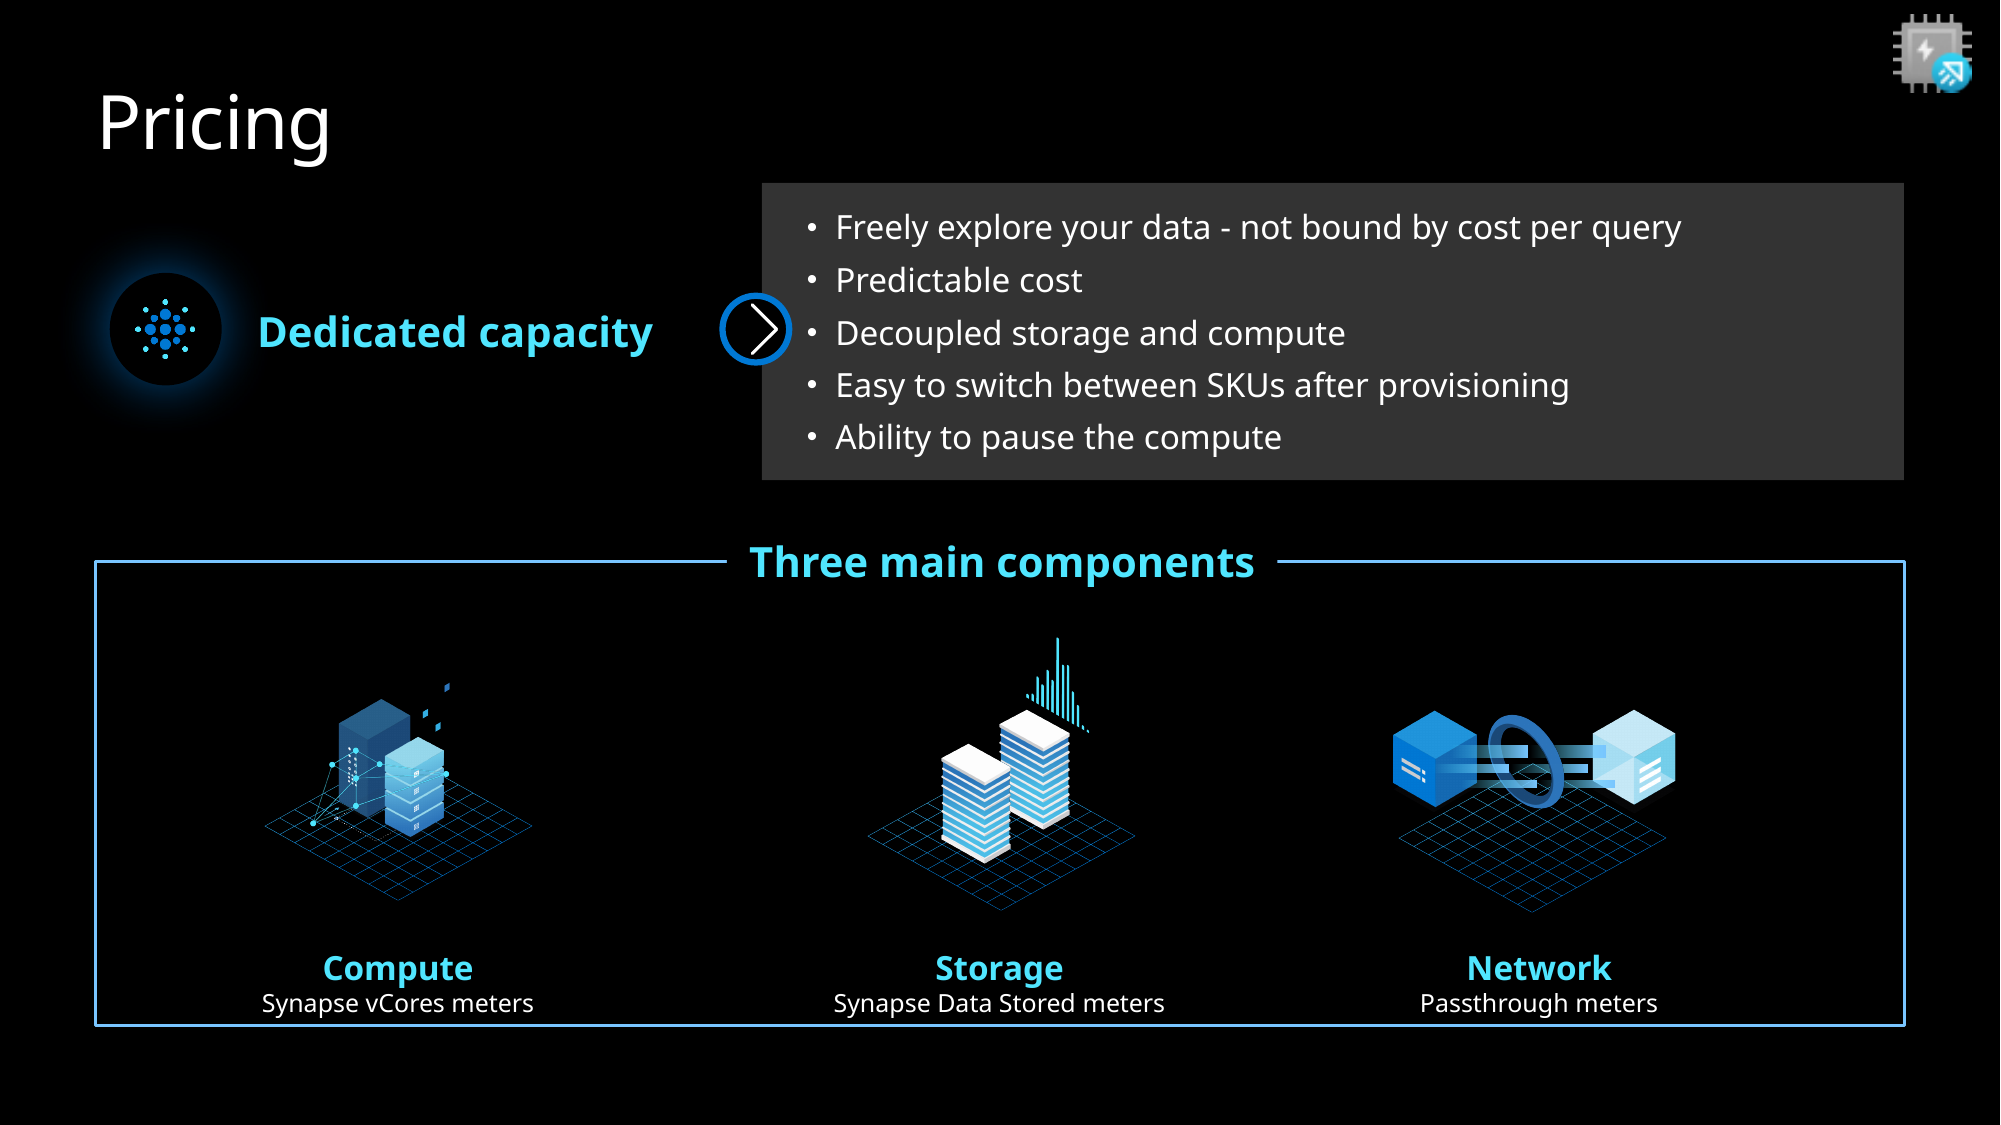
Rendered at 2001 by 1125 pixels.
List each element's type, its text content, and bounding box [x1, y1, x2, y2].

text_box [109, 272, 222, 386]
text_box [721, 294, 790, 364]
text_box [95, 560, 1905, 1027]
text_box Dedicated capacity [259, 305, 707, 353]
picture [867, 637, 1136, 911]
picture [1392, 708, 1676, 914]
picture [264, 681, 533, 901]
text_box Freely explore your data - not bound by cost per query Predictable cost Decoupled storage and compute Easy to switch between SKUs after provisioning Ability to pause the compute [761, 182, 1904, 481]
picture [135, 299, 195, 359]
text_box Three main components [726, 528, 1278, 593]
picture [1892, 14, 1972, 94]
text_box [752, 304, 777, 354]
title Pricing [96, 75, 1904, 166]
